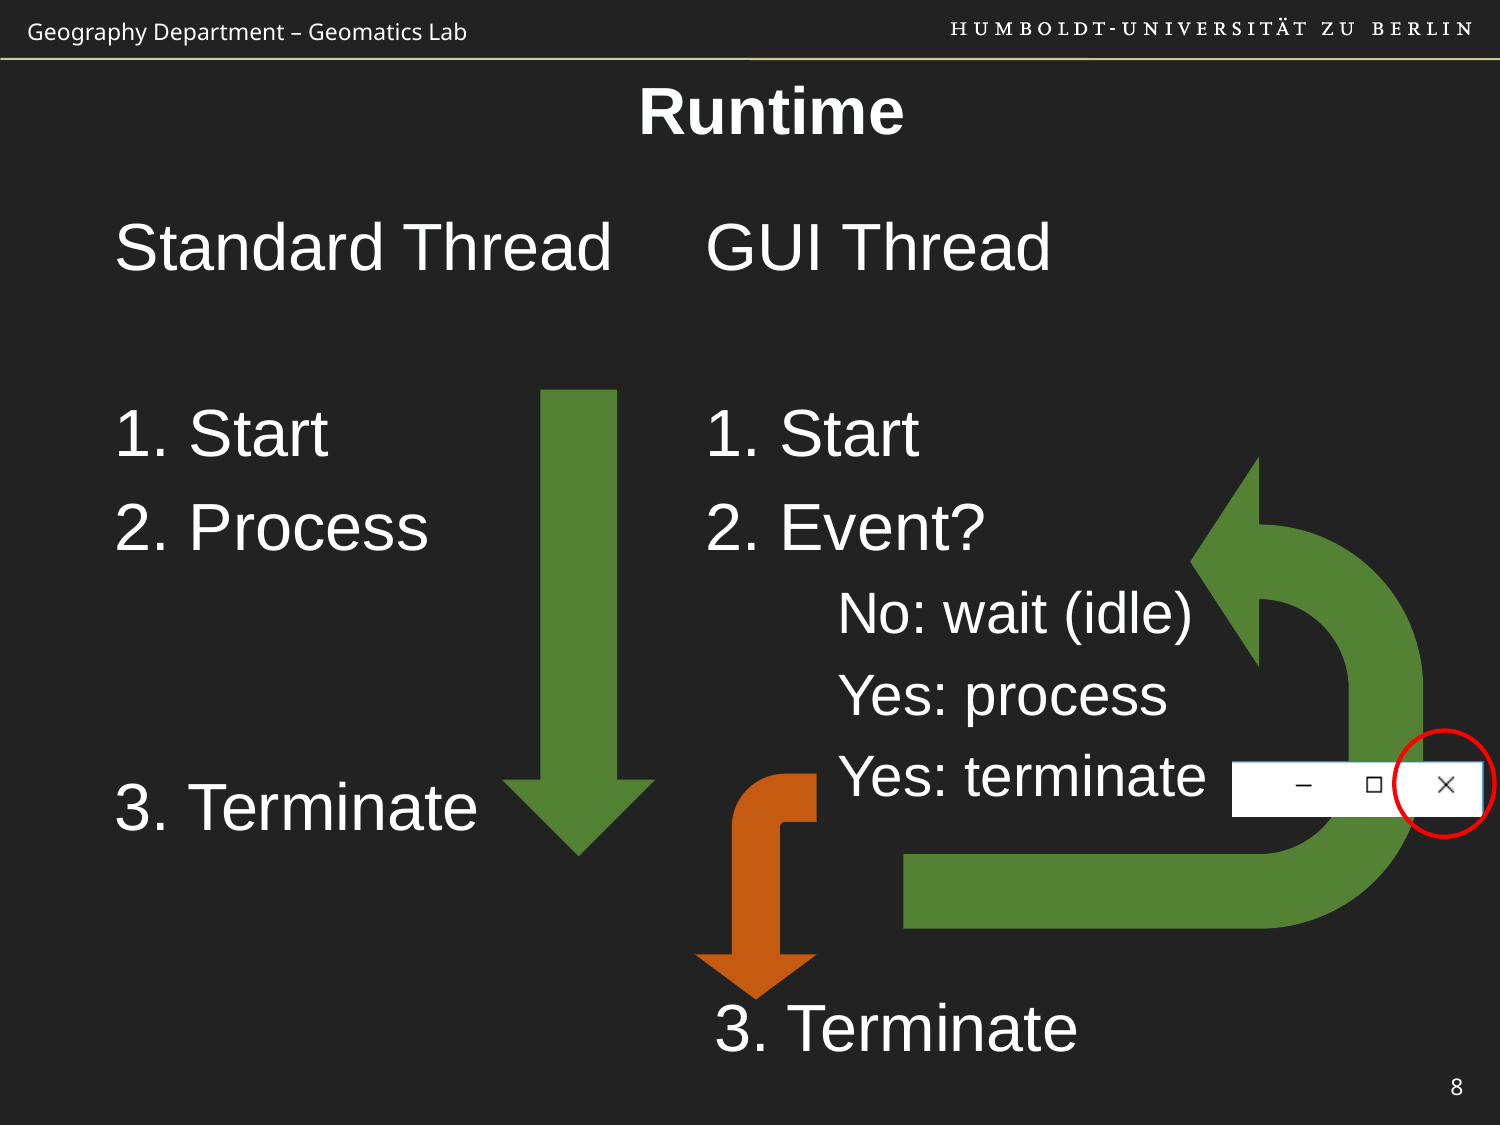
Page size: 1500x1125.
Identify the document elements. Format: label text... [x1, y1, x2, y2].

text_box [1188, 454, 1426, 728]
text_box [693, 771, 819, 1002]
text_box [1232, 730, 1495, 838]
title Runtime [0, 60, 1500, 138]
text_box [499, 387, 658, 859]
text_box GUI Thread 1. Start 2. Event? No: wait (idle) Yes: process Yes: terminate 3. Terminate [690, 196, 1424, 1094]
list Standard Thread 1. Start 2. Process 3. Terminate [100, 196, 690, 1094]
text_box [901, 844, 1406, 931]
